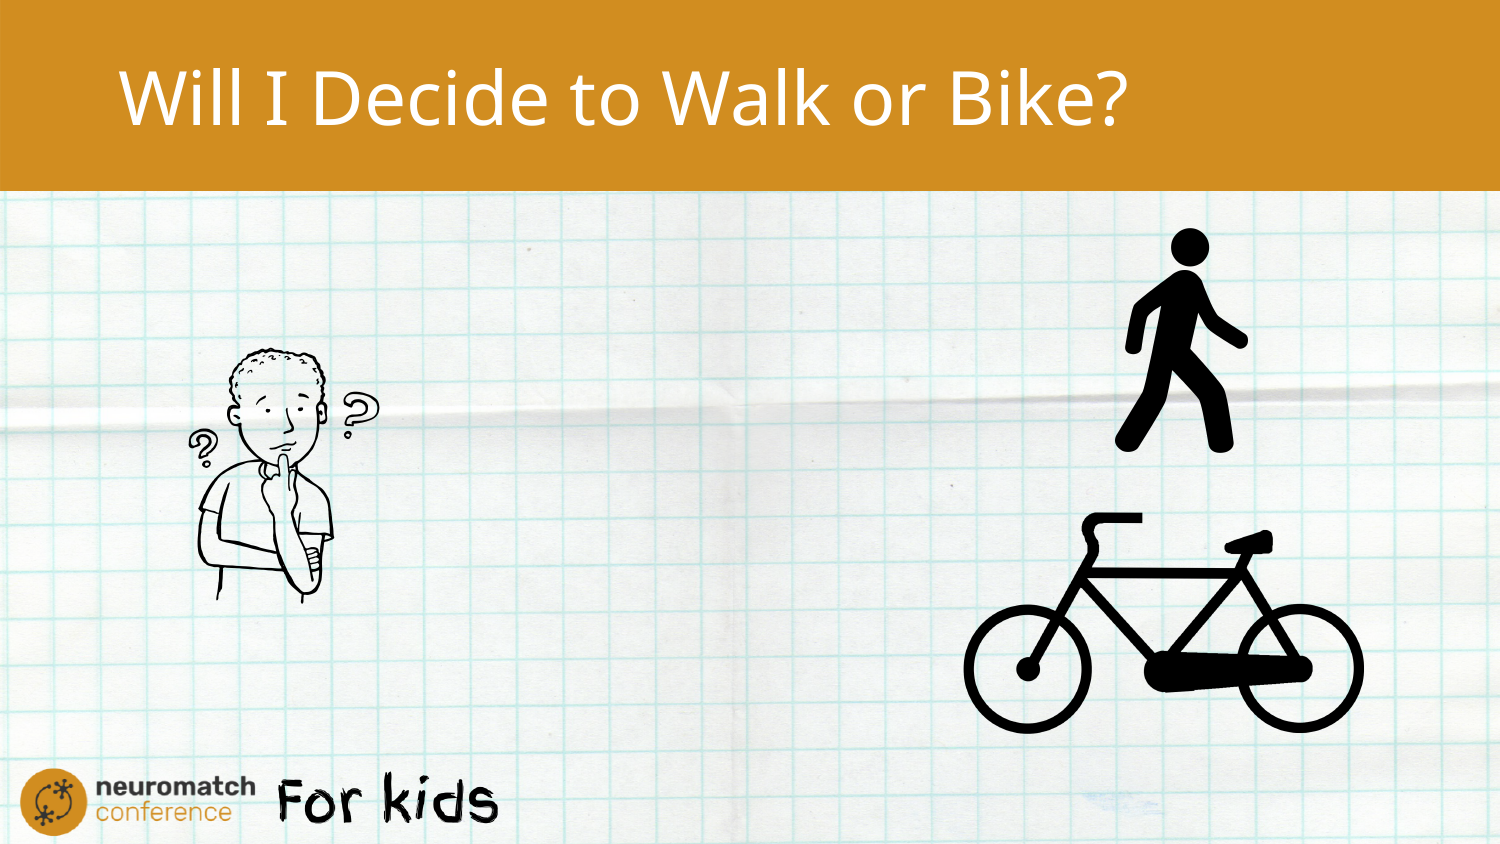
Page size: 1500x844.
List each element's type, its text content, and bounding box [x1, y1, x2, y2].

picture [0, 0, 1500, 844]
title Will I Decide to Walk or Bike? [103, 31, 1397, 170]
